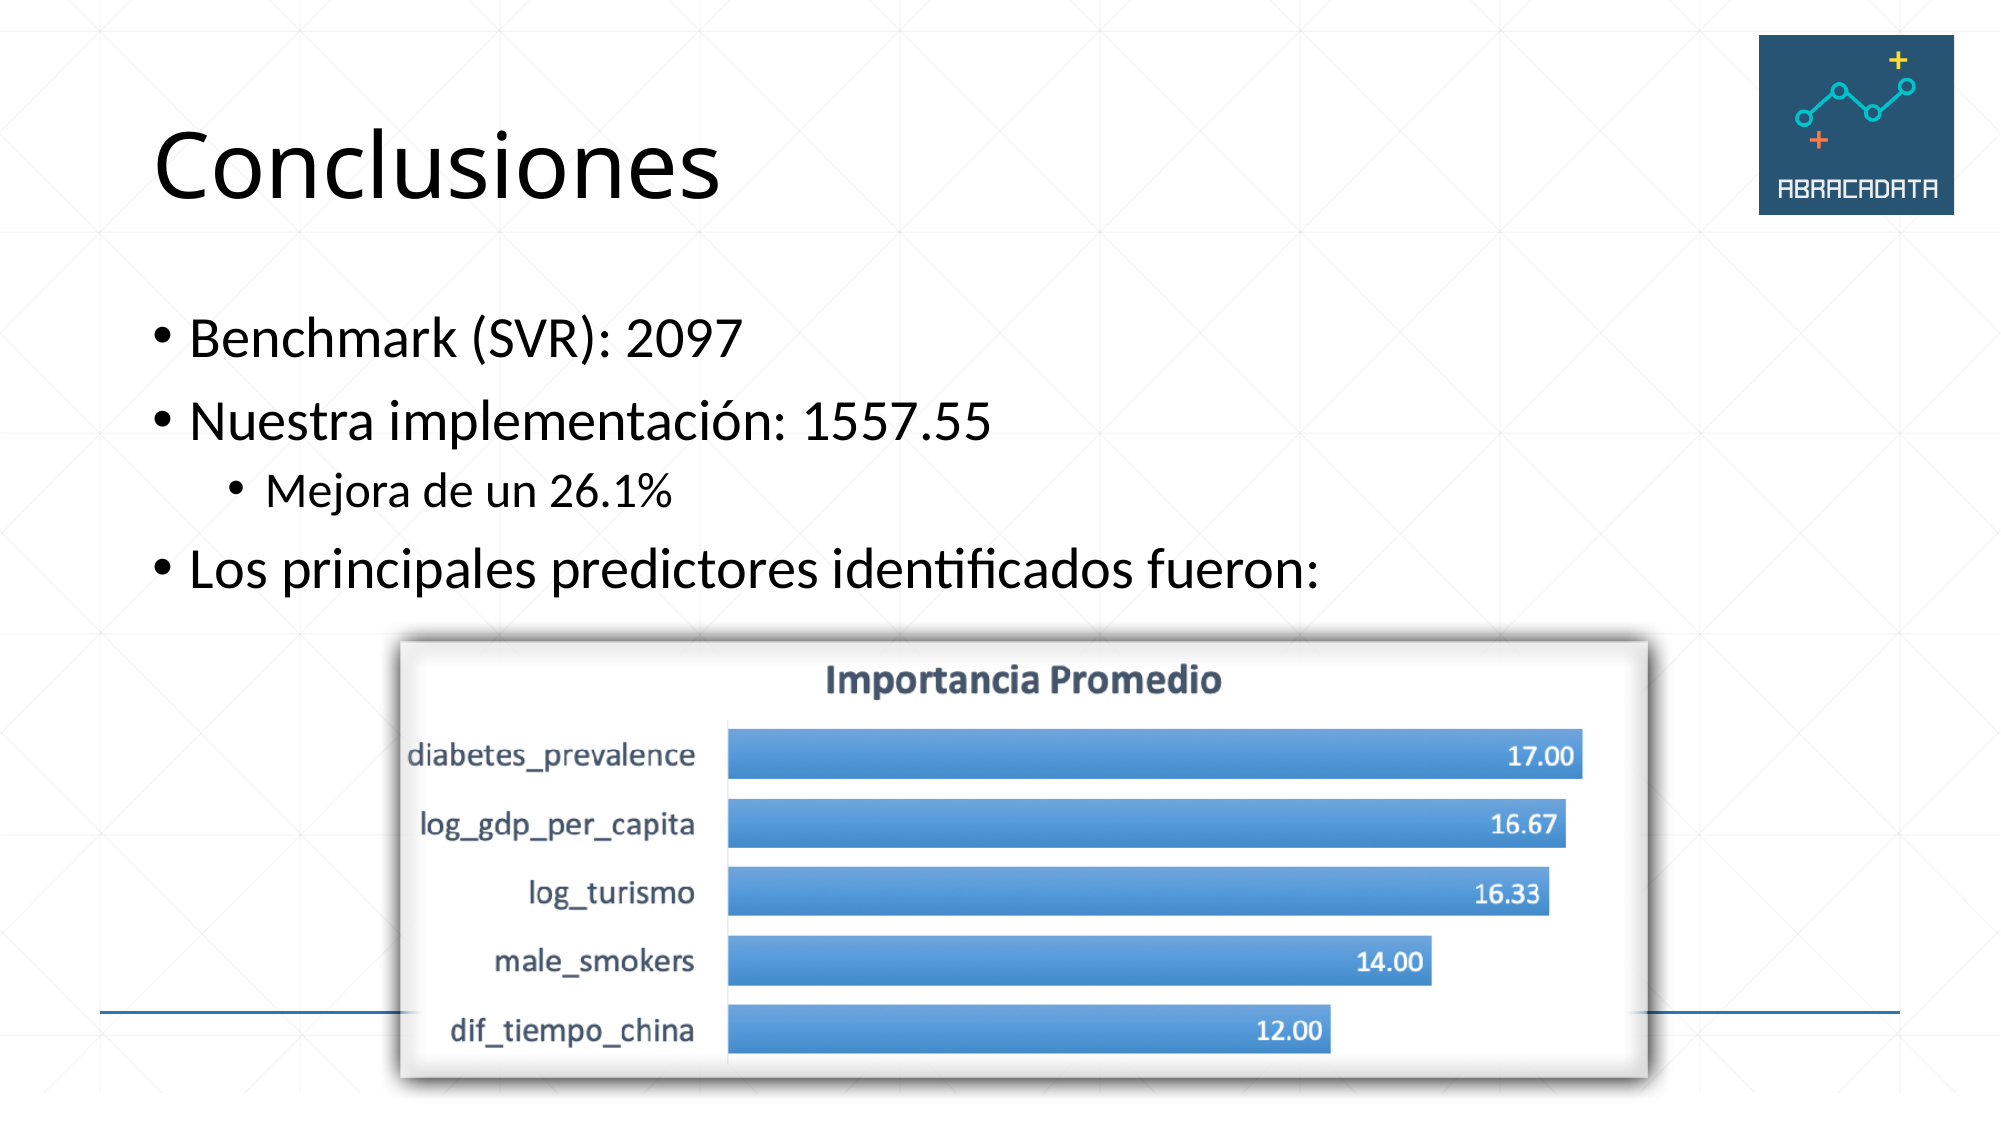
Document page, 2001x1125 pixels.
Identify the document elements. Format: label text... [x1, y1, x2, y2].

picture [399, 641, 1647, 1077]
title Conclusiones [137, 59, 1863, 278]
list Benchmark (SVR): 2097 Nuestra implementación: 1557.55 Mejora de un 26.1% Los principales predictores identificados fueron: [137, 299, 1863, 1014]
picture [1759, 35, 1955, 215]
